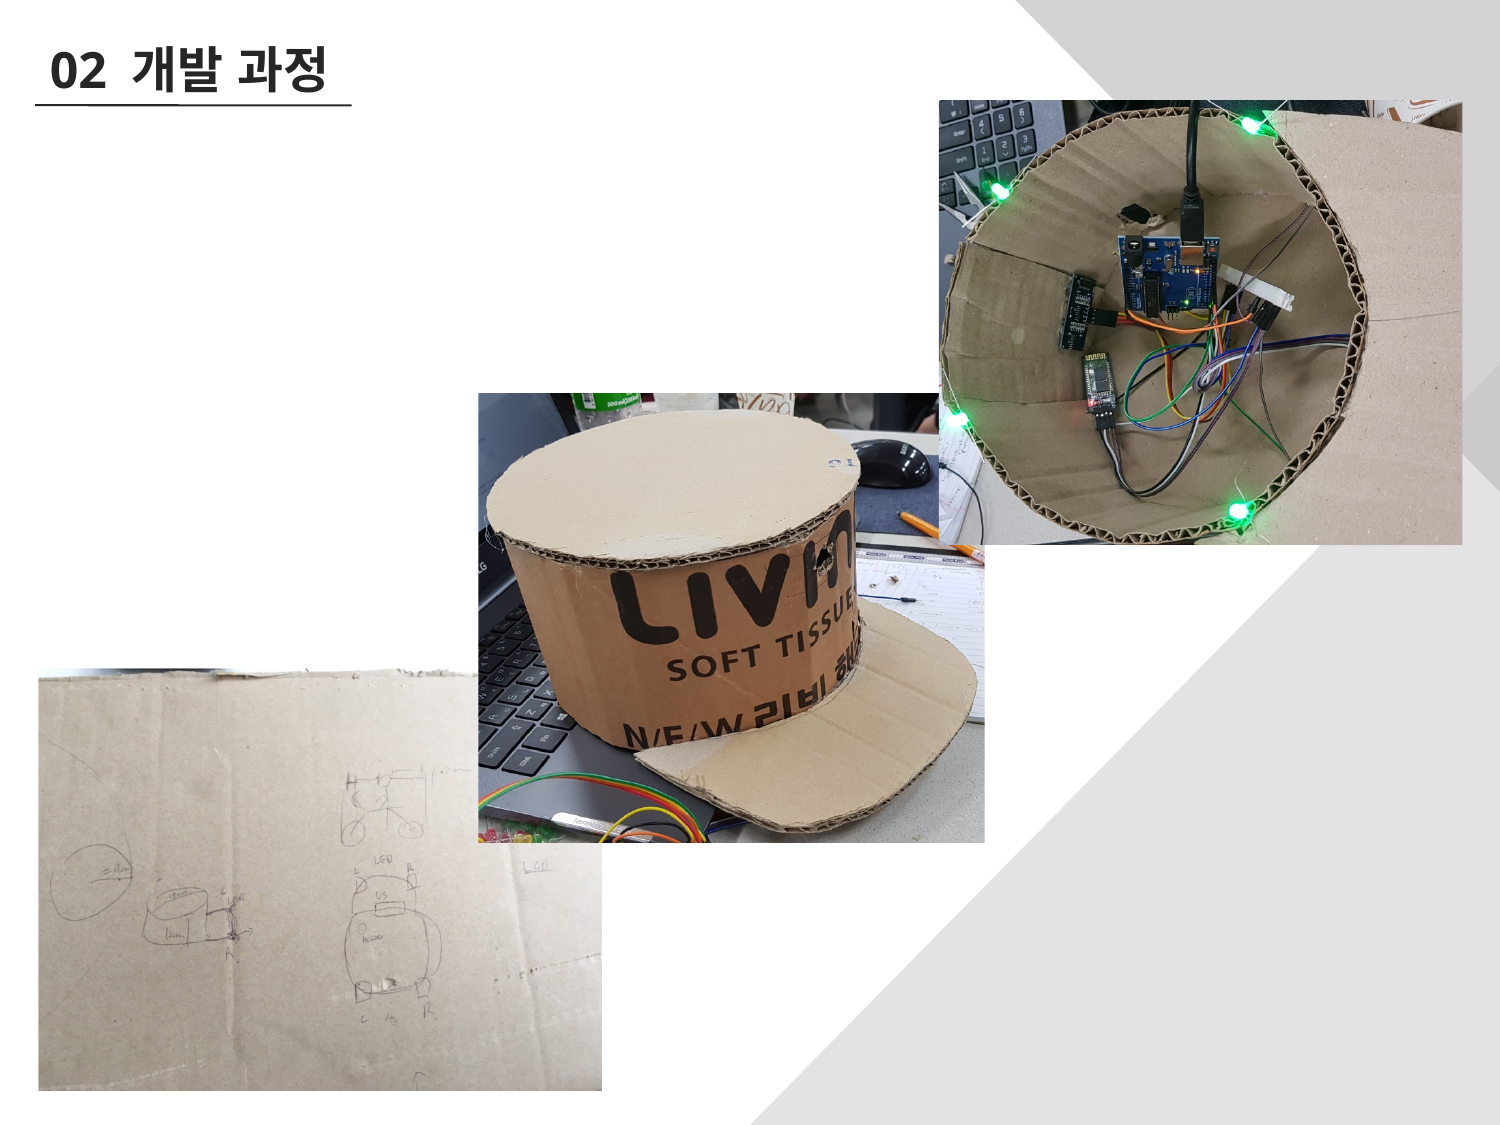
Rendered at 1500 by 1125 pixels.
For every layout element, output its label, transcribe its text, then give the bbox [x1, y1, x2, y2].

picture [39, 100, 1463, 1125]
text_box 02 개발 과정 [35, 31, 680, 107]
